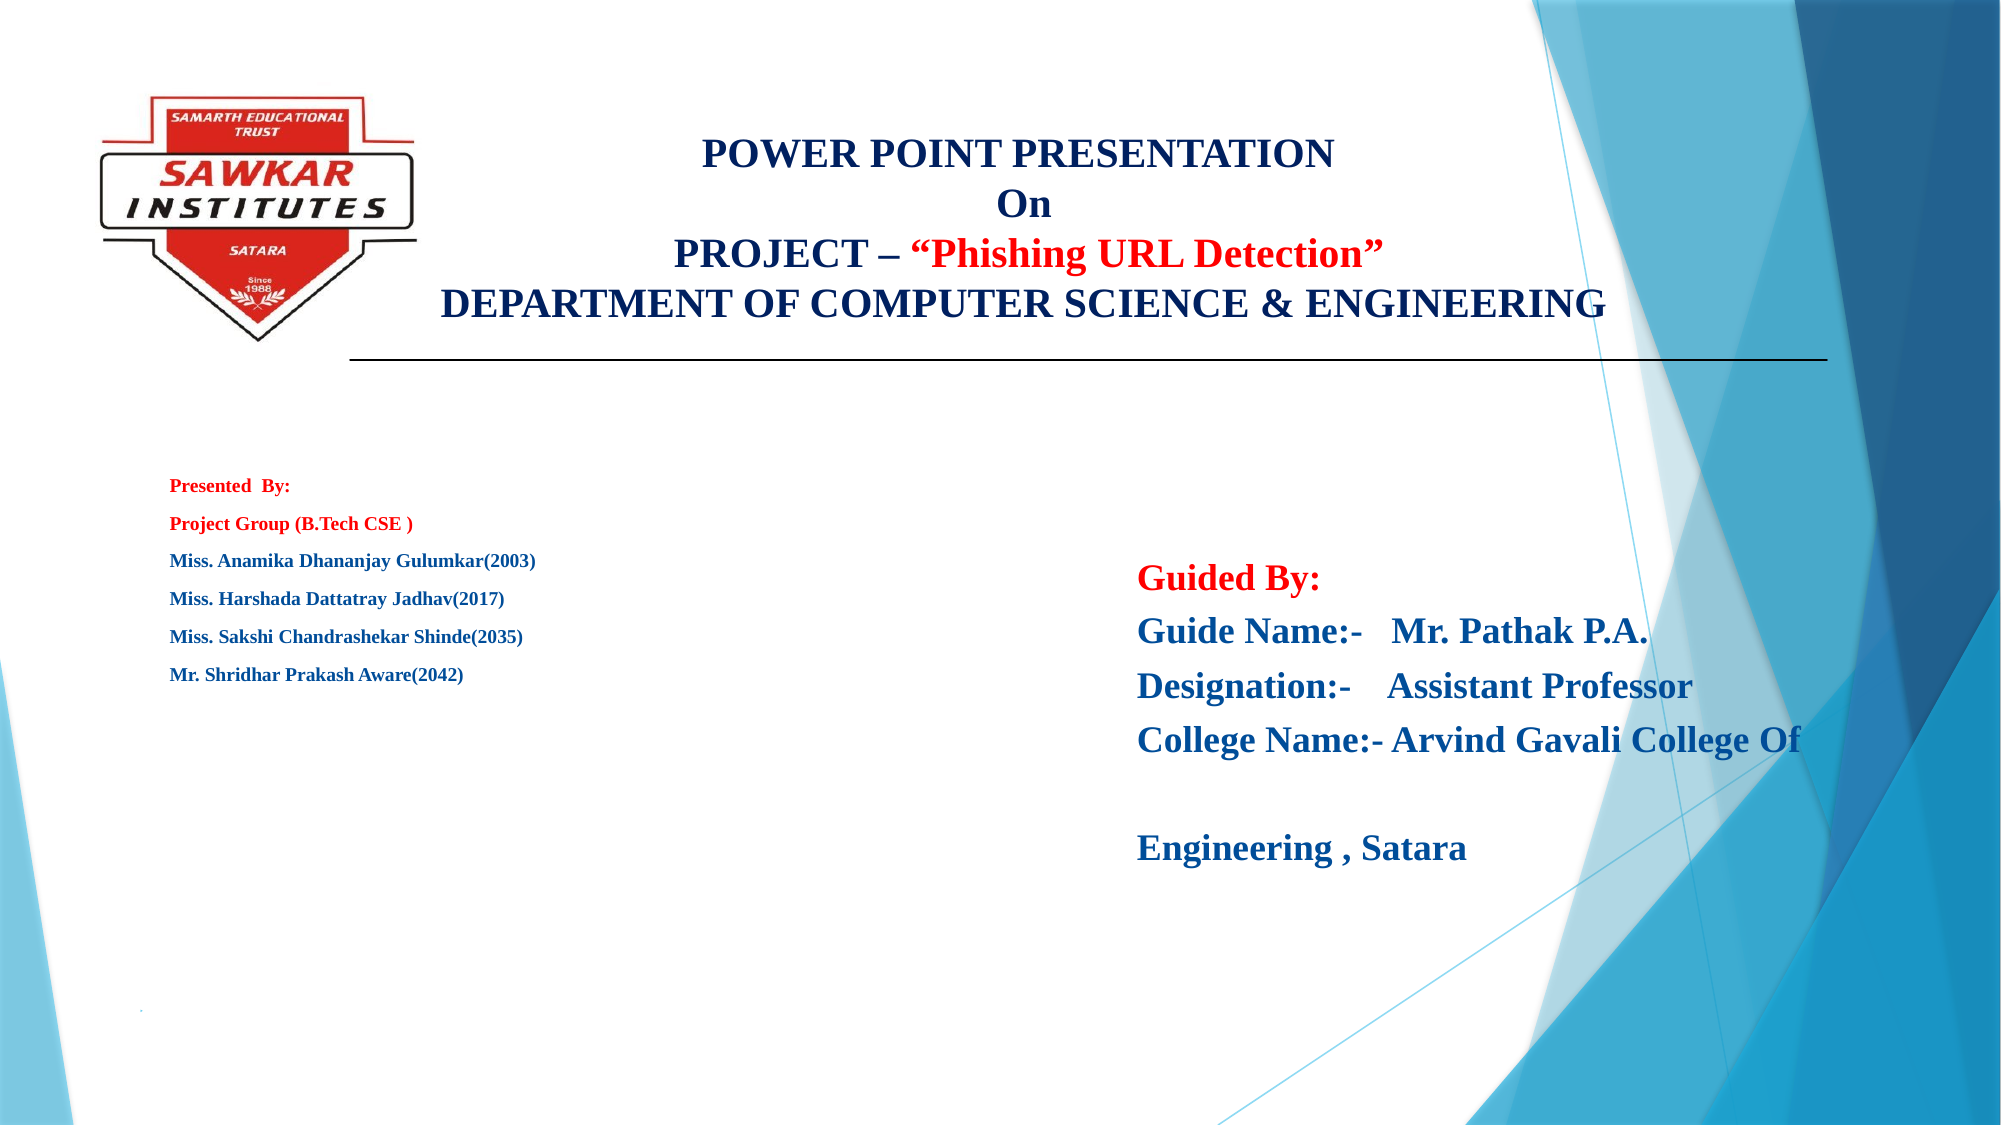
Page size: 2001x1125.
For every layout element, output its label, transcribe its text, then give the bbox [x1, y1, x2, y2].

picture [80, 70, 429, 360]
text_box Guided By: Guide Name:- Mr. Pathak P.A. Designation:- Assistant Professor College Name:- Arvind Gavali College Of Engineering , Satara [1122, 536, 1827, 920]
list Presented By: Project Group (B.Tech CSE ) Miss. Anamika Dhananjay Gulumkar(2003) Miss. Harshada Dattatray Jadhav(2017) Miss. Sakshi Chandrashekar Shinde(2035) Mr. Shridhar Prakash Aware(2042) [125, 453, 980, 1043]
title POWER POINT PRESENTATION On PROJECT – “Phishing URL Detection” DEPARTMENT OF COMPUTER SCIENCE & ENGINEERING [433, 118, 1849, 360]
